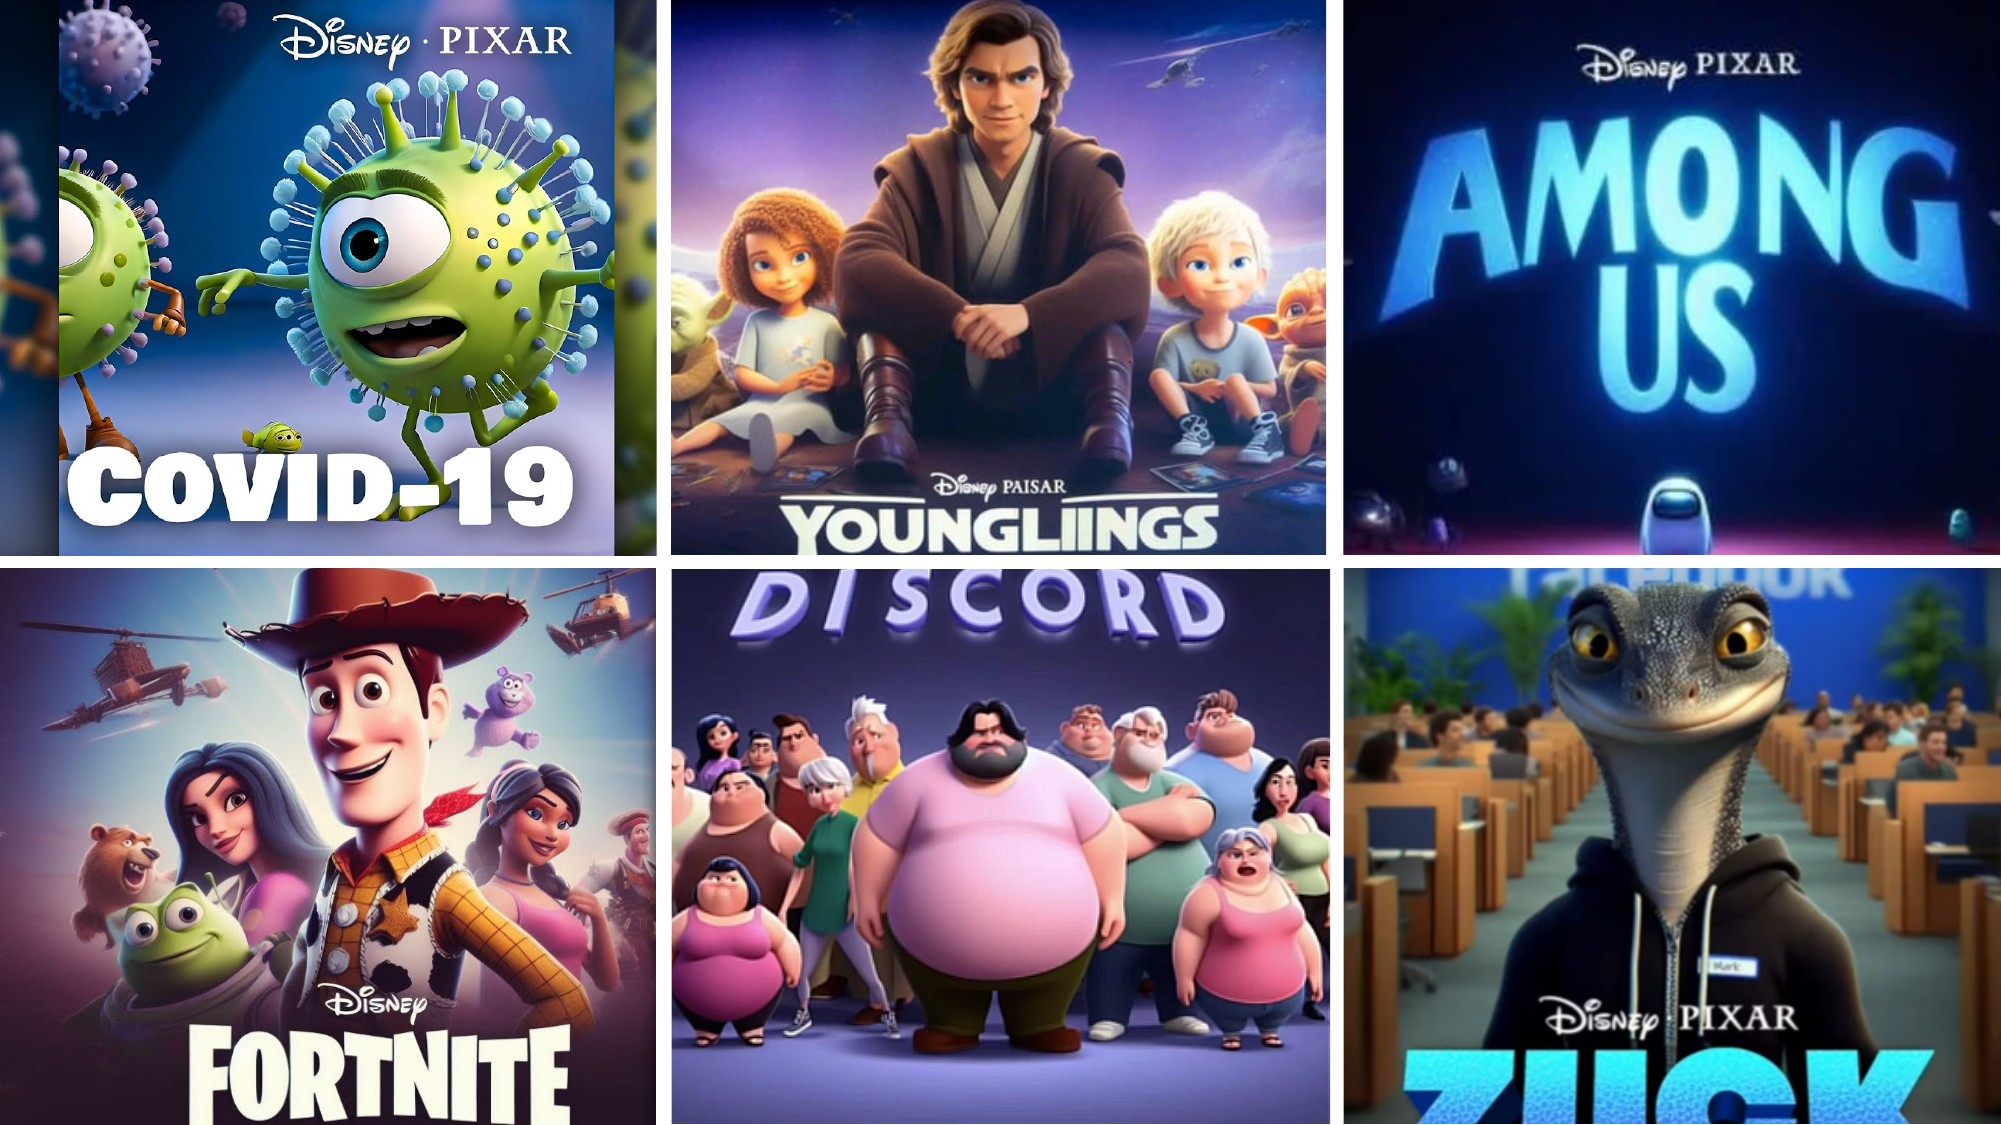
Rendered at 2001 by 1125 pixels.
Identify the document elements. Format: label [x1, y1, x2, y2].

picture [671, 0, 1327, 555]
picture [1343, 568, 2001, 1124]
picture [0, 0, 657, 556]
picture [1343, 0, 2000, 555]
picture [0, 568, 657, 1125]
text_box [0, 0, 2000, 1125]
picture [671, 568, 1331, 1124]
